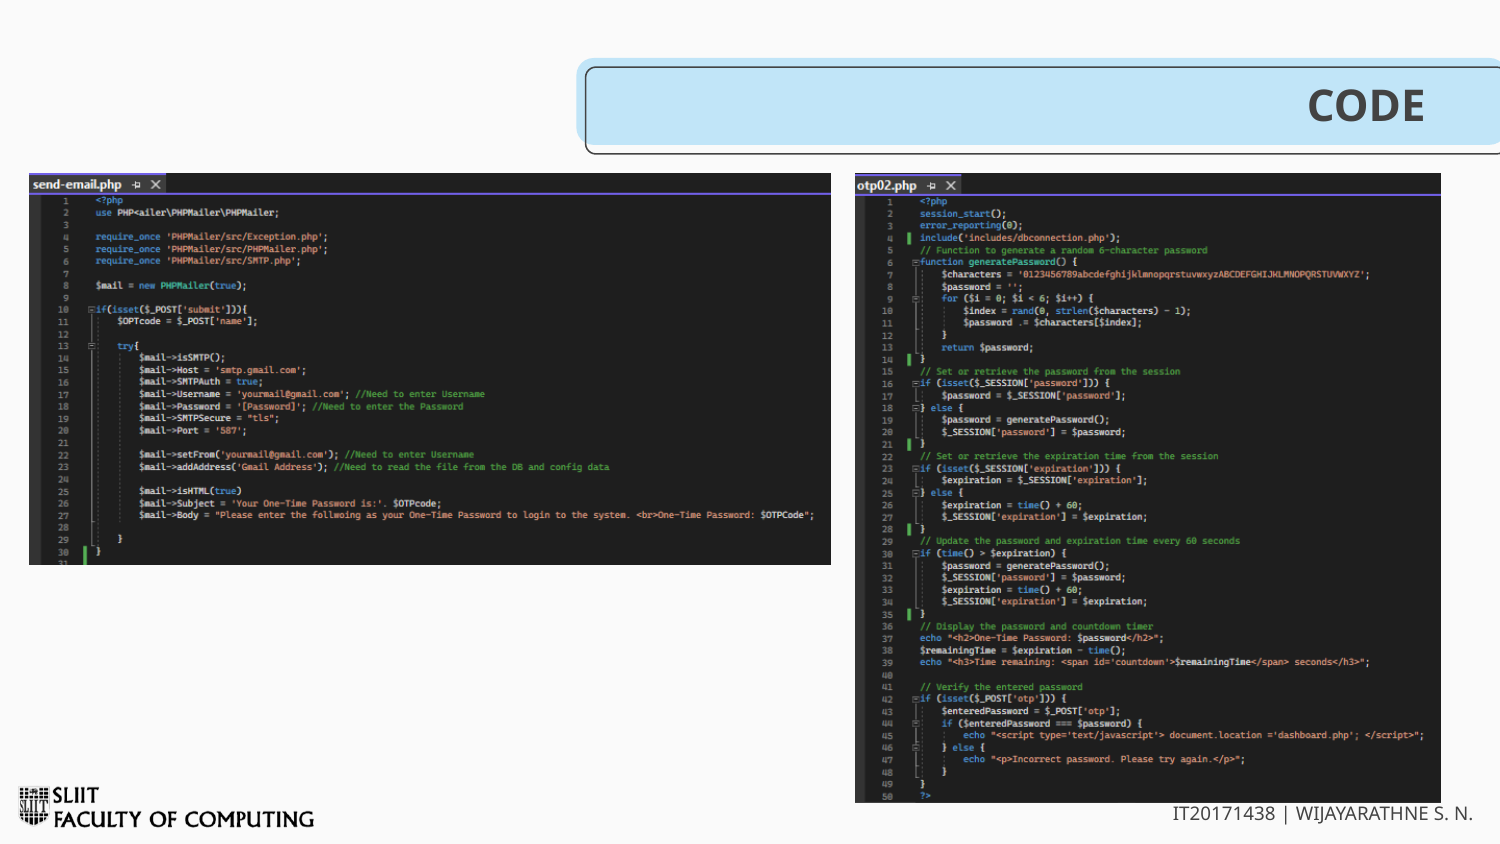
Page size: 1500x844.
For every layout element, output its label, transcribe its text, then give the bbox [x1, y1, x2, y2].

text_box IT20171438 | WIJAYARATHNE S. N. [1007, 790, 1500, 836]
title CODE [606, 62, 1441, 142]
picture [28, 173, 831, 565]
picture [854, 173, 1441, 803]
picture [0, 769, 342, 841]
